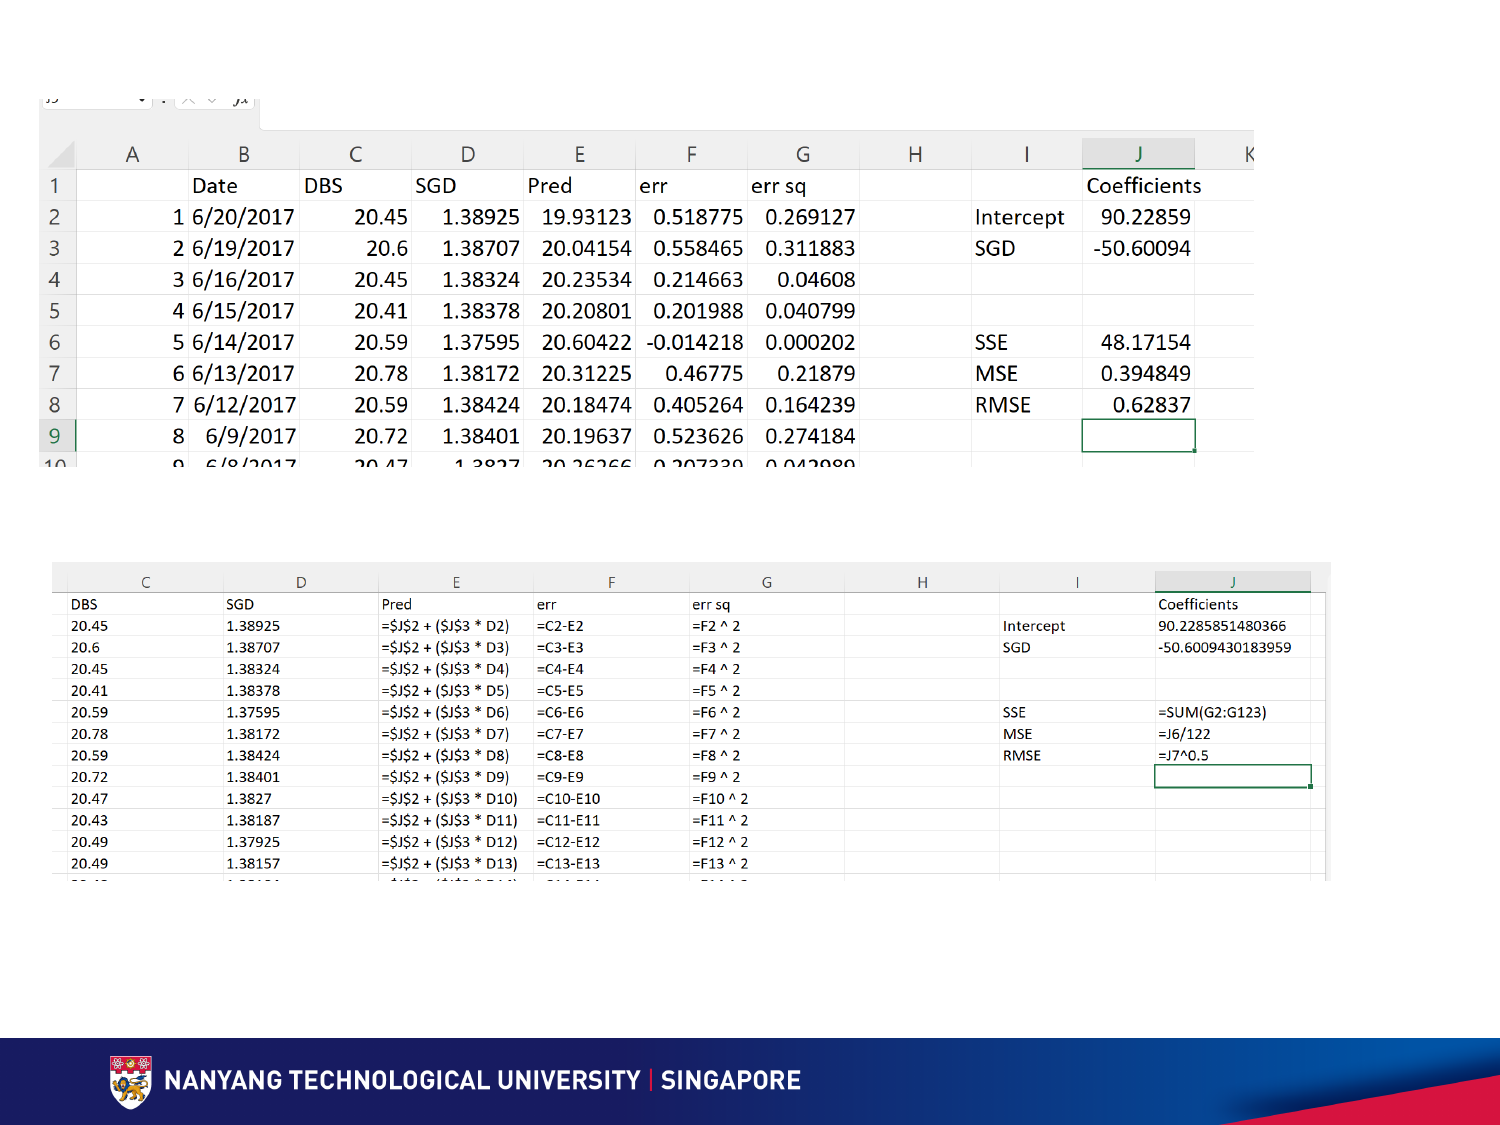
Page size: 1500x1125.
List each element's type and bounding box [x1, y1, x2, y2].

picture [0, 1038, 1500, 1125]
picture [52, 562, 1331, 881]
picture [39, 99, 1255, 467]
